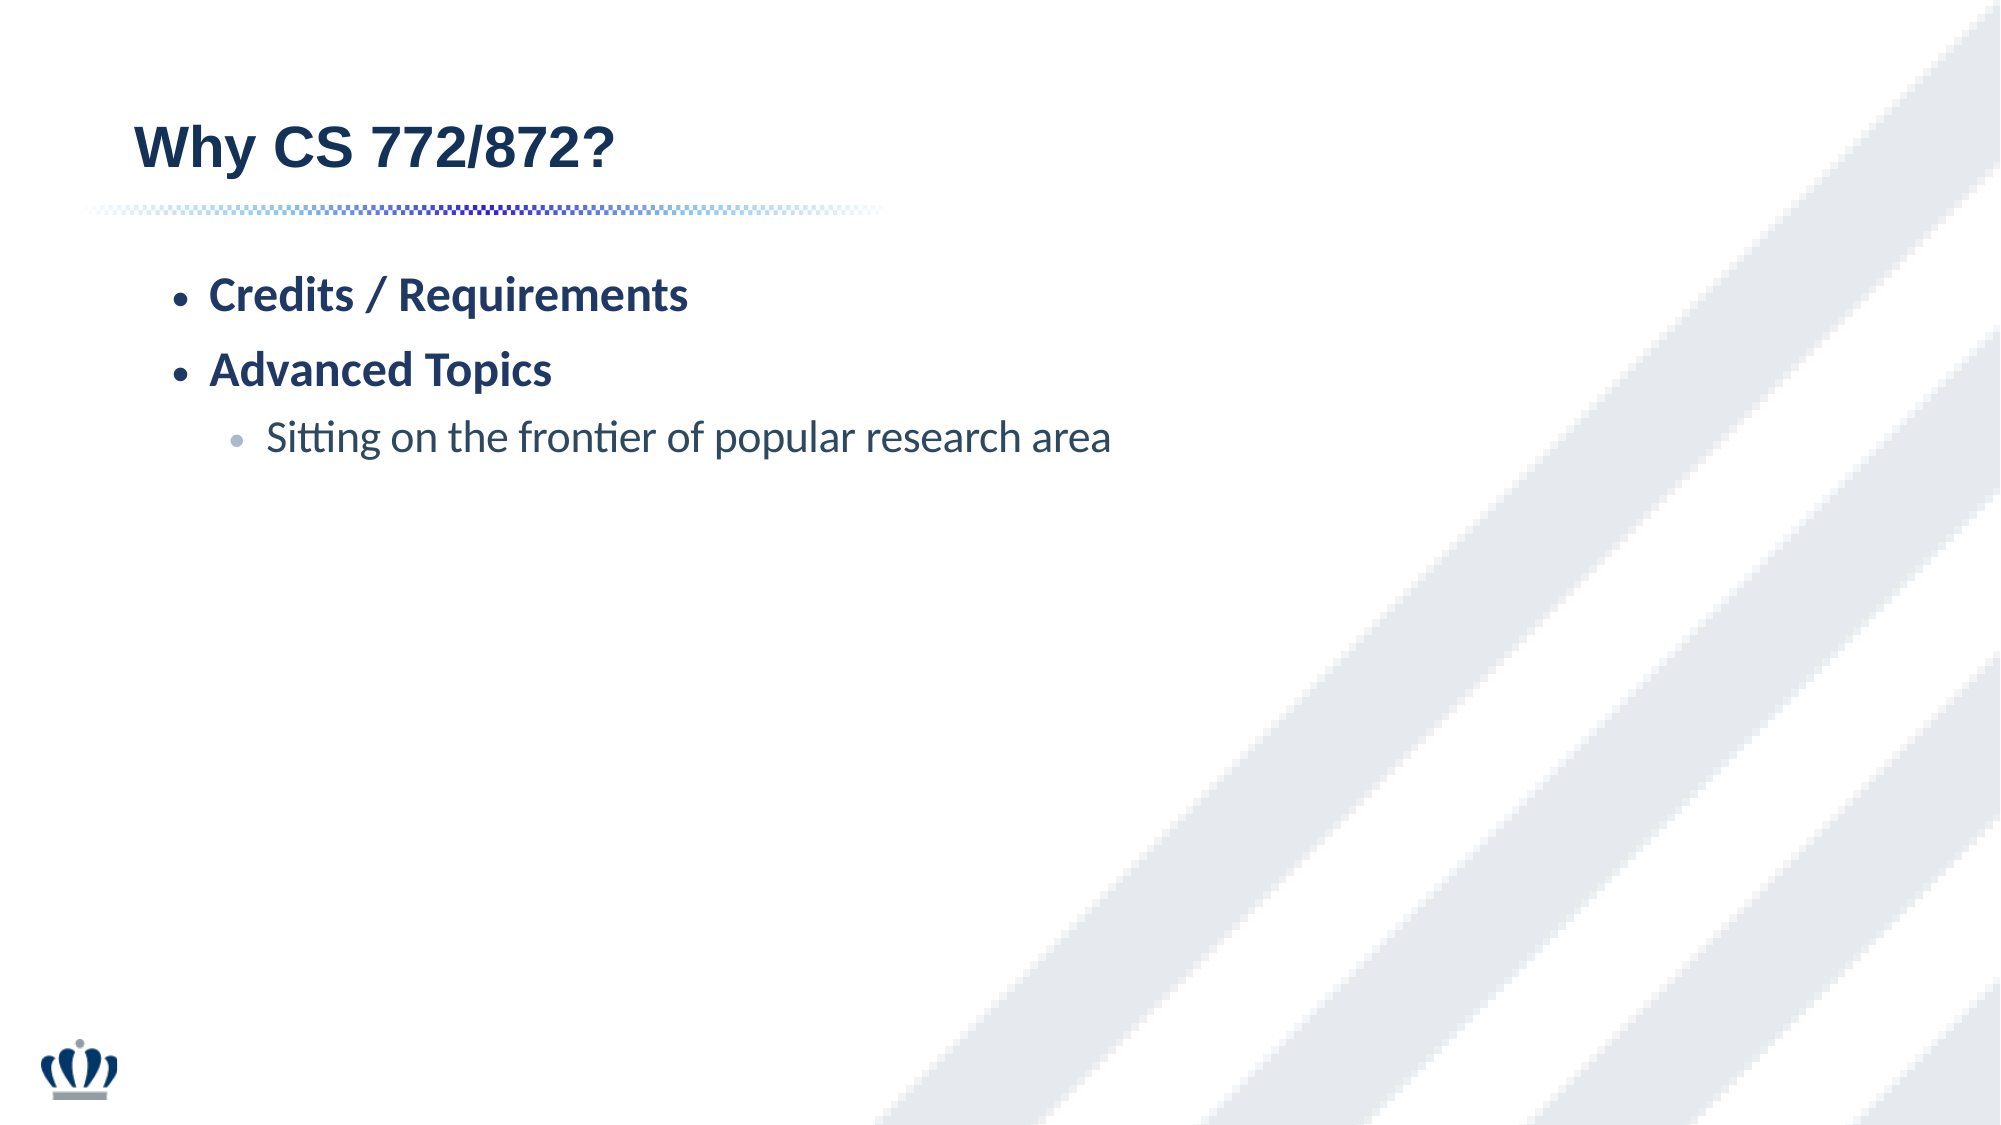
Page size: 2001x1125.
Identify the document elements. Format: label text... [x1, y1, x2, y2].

list Why CS 772/872? [119, 90, 1900, 204]
list Credits / Requirements Advanced Topics Sitting on the frontier of popular research area [156, 266, 1863, 522]
